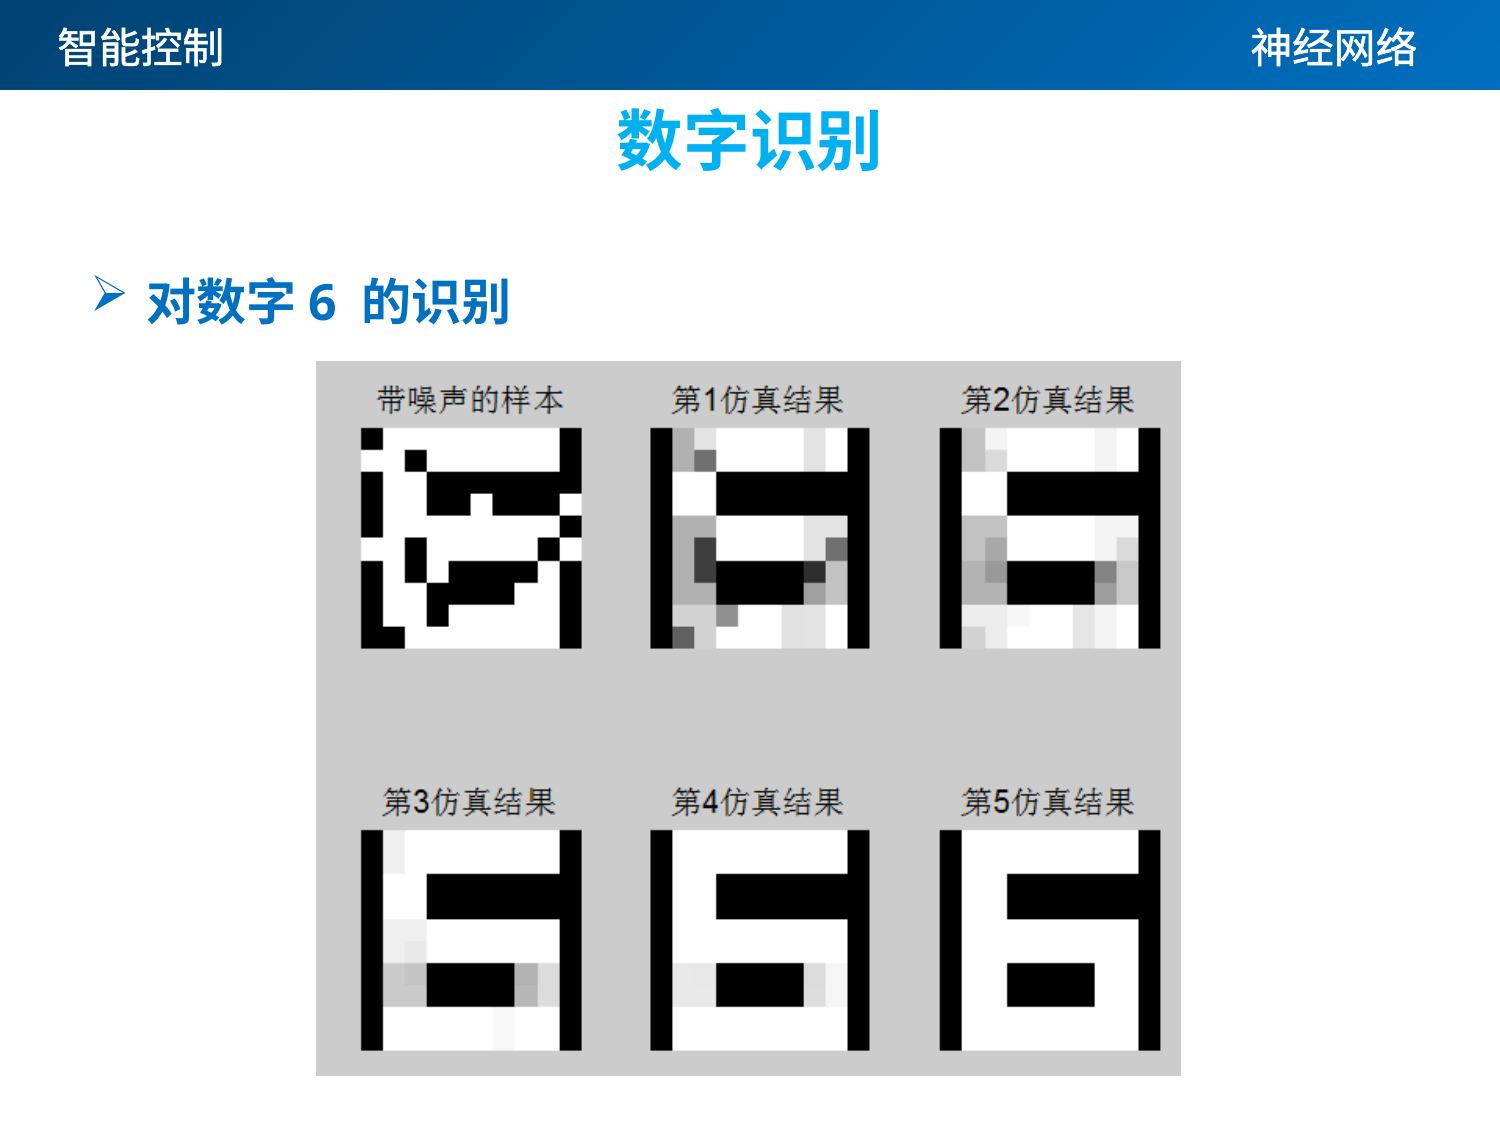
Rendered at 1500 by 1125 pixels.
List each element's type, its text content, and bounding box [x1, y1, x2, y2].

list 对数字6 的识别 [75, 262, 1425, 421]
picture [316, 361, 1181, 1076]
title 数字识别 [75, 45, 1425, 233]
